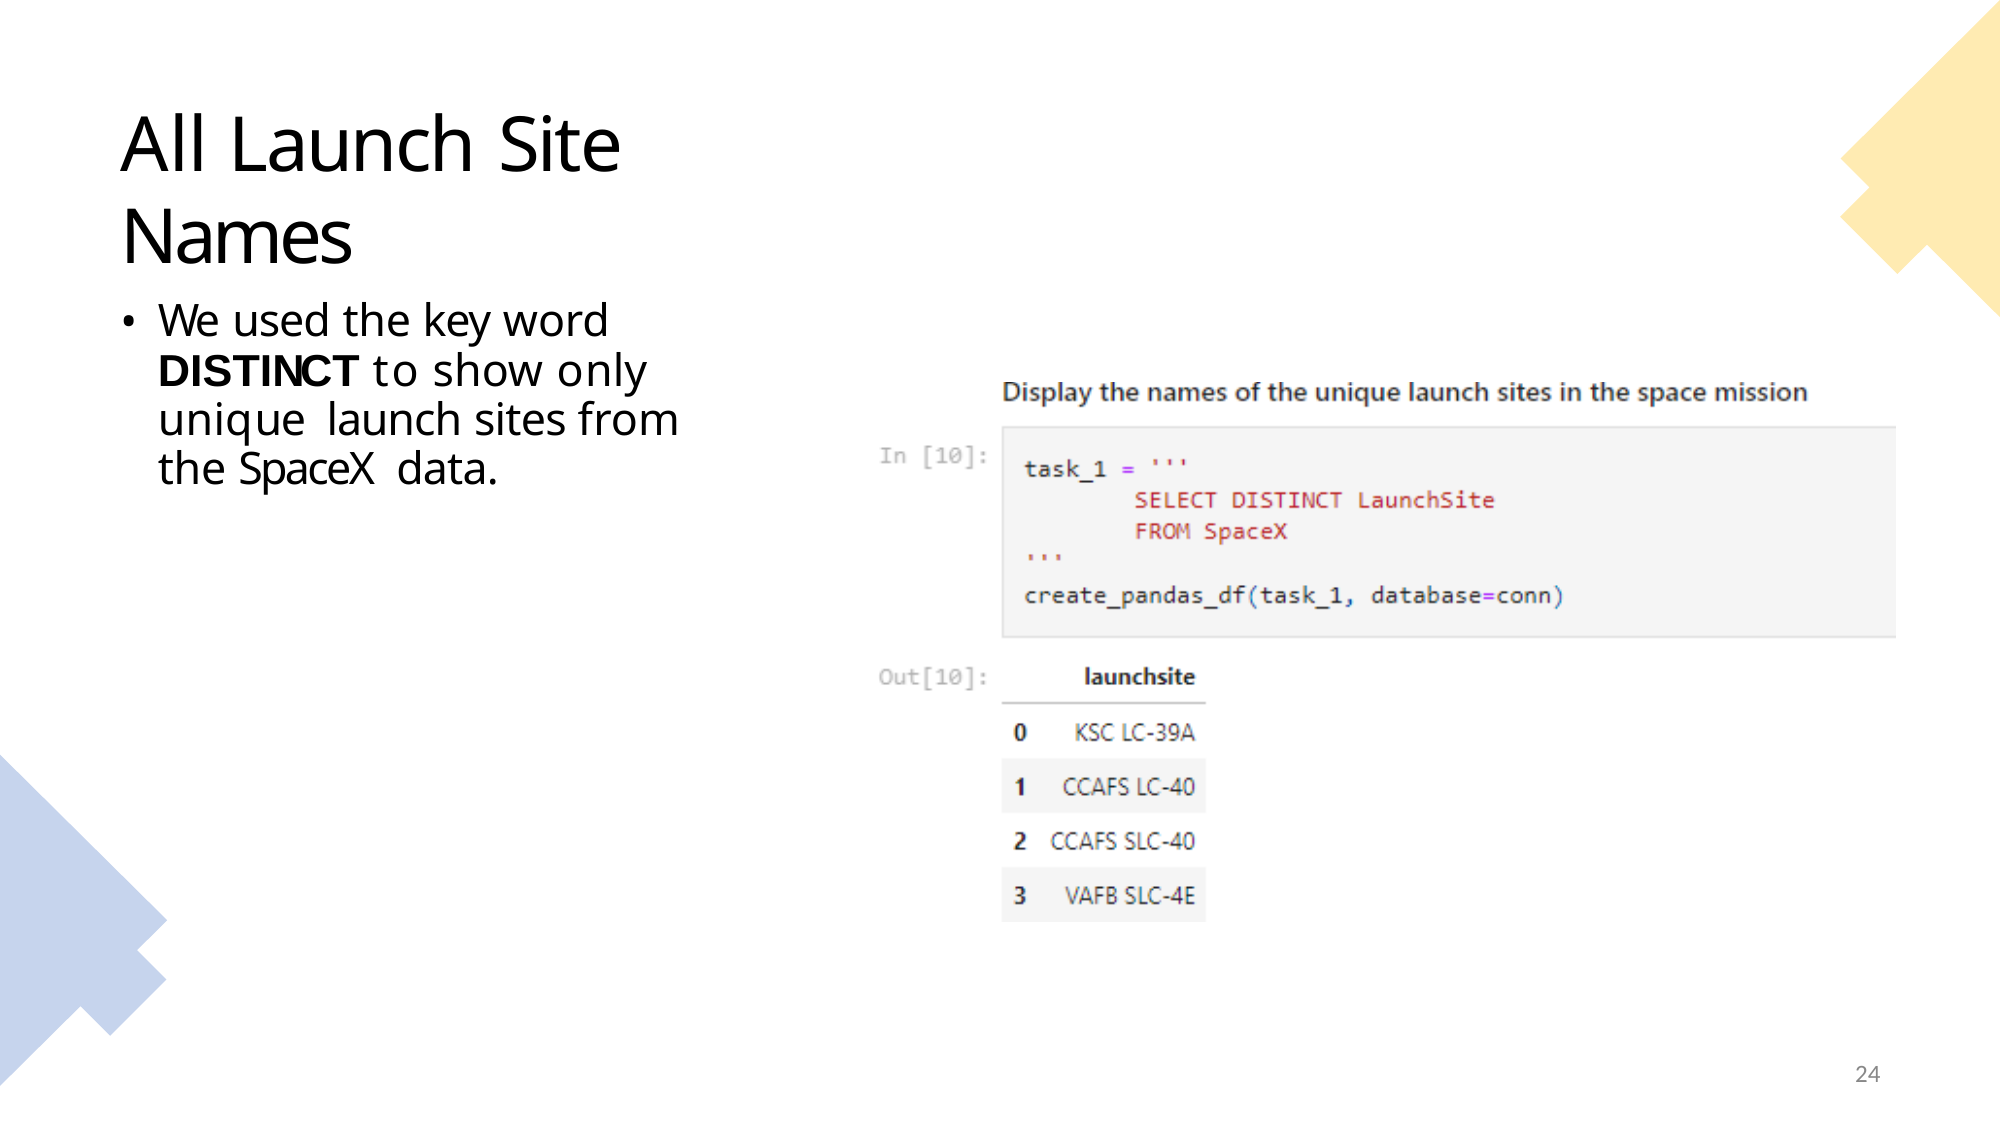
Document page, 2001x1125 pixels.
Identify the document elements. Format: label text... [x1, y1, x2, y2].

title All Launch Site Names [118, 93, 854, 284]
picture [878, 381, 1896, 922]
text_box 24 [1848, 1061, 1887, 1088]
text_box [1840, 0, 2000, 318]
text_box We used the key word DISTINCT to show only unique launch sites from the SpaceX data. [118, 290, 747, 495]
text_box [0, 754, 168, 1086]
